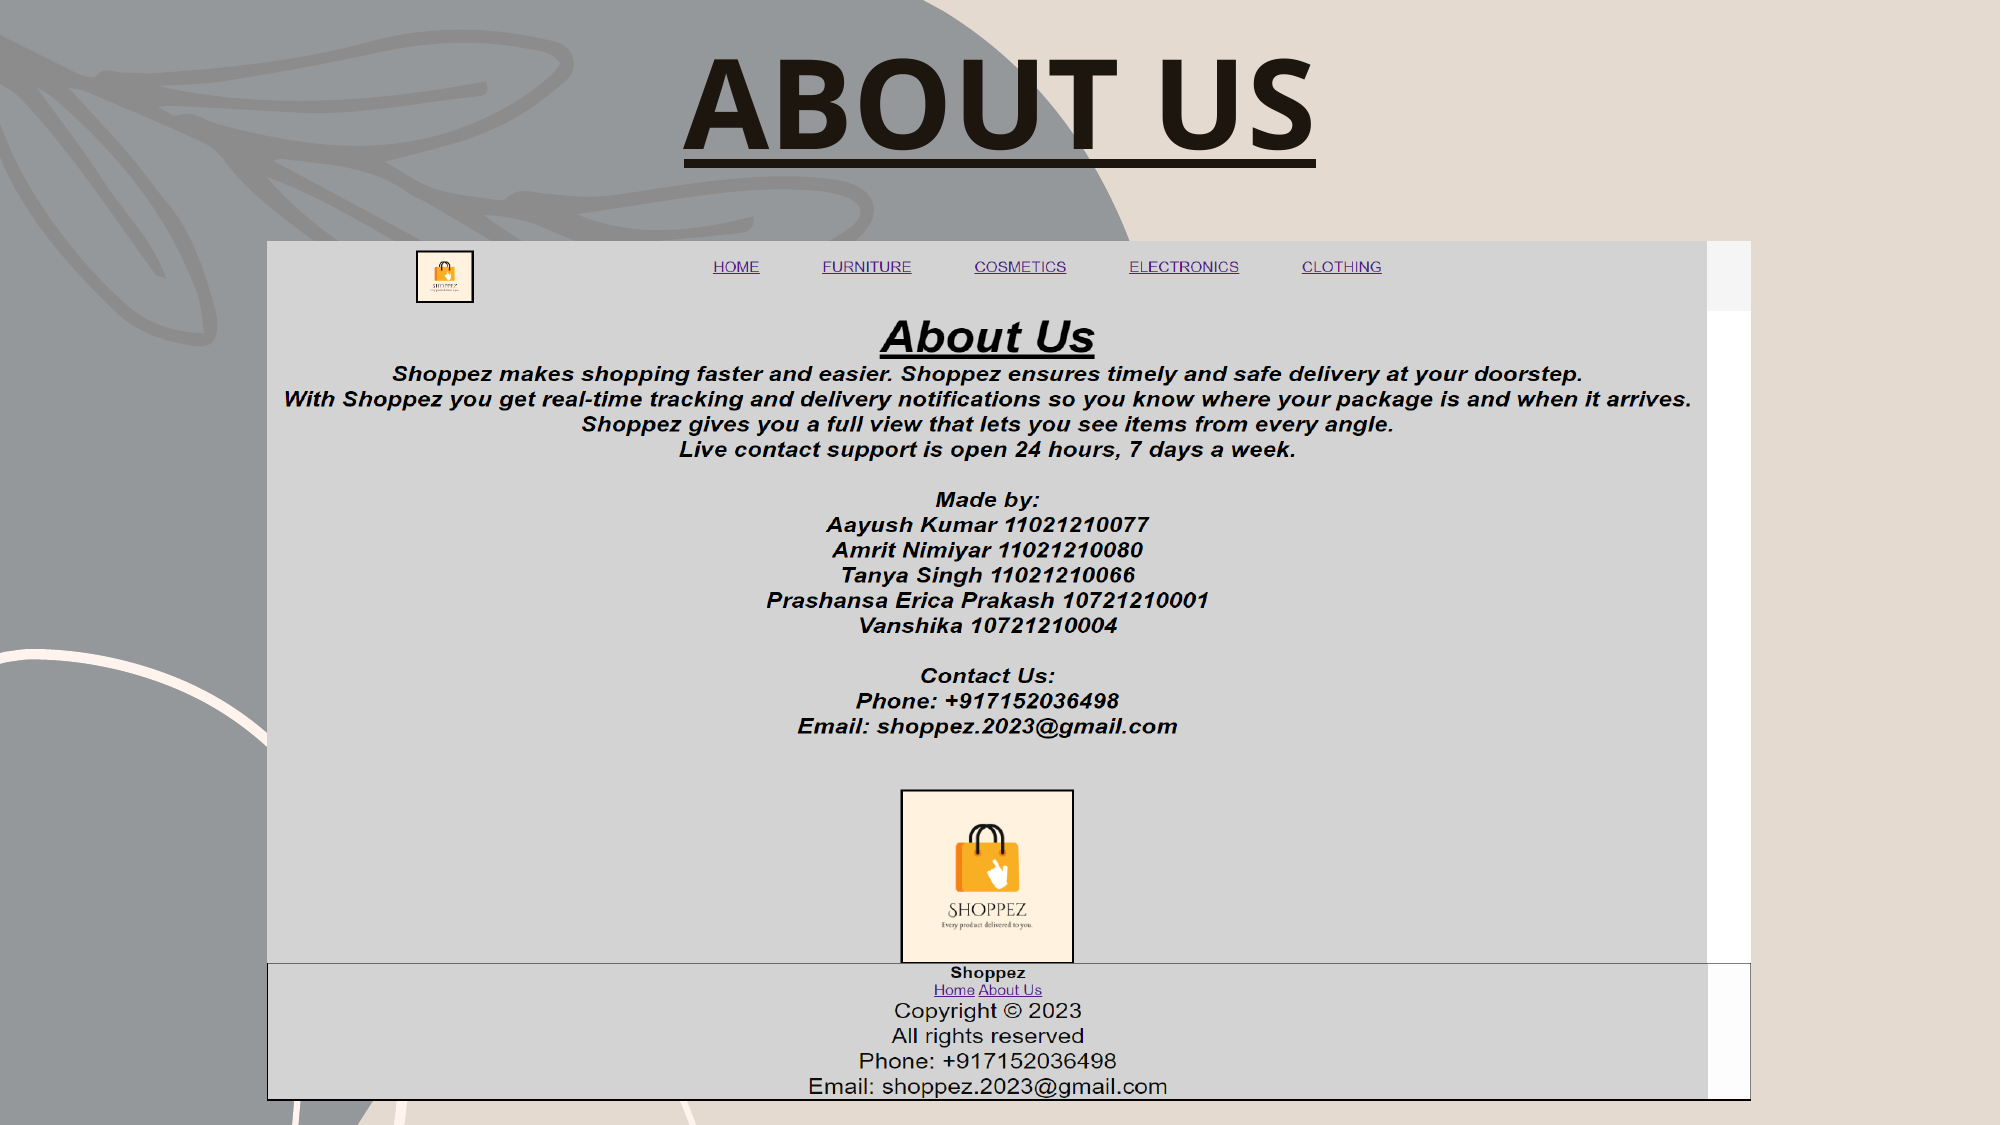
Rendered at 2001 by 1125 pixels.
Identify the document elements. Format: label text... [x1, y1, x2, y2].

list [267, 241, 1752, 1101]
title ABOUT US [489, 0, 1511, 218]
